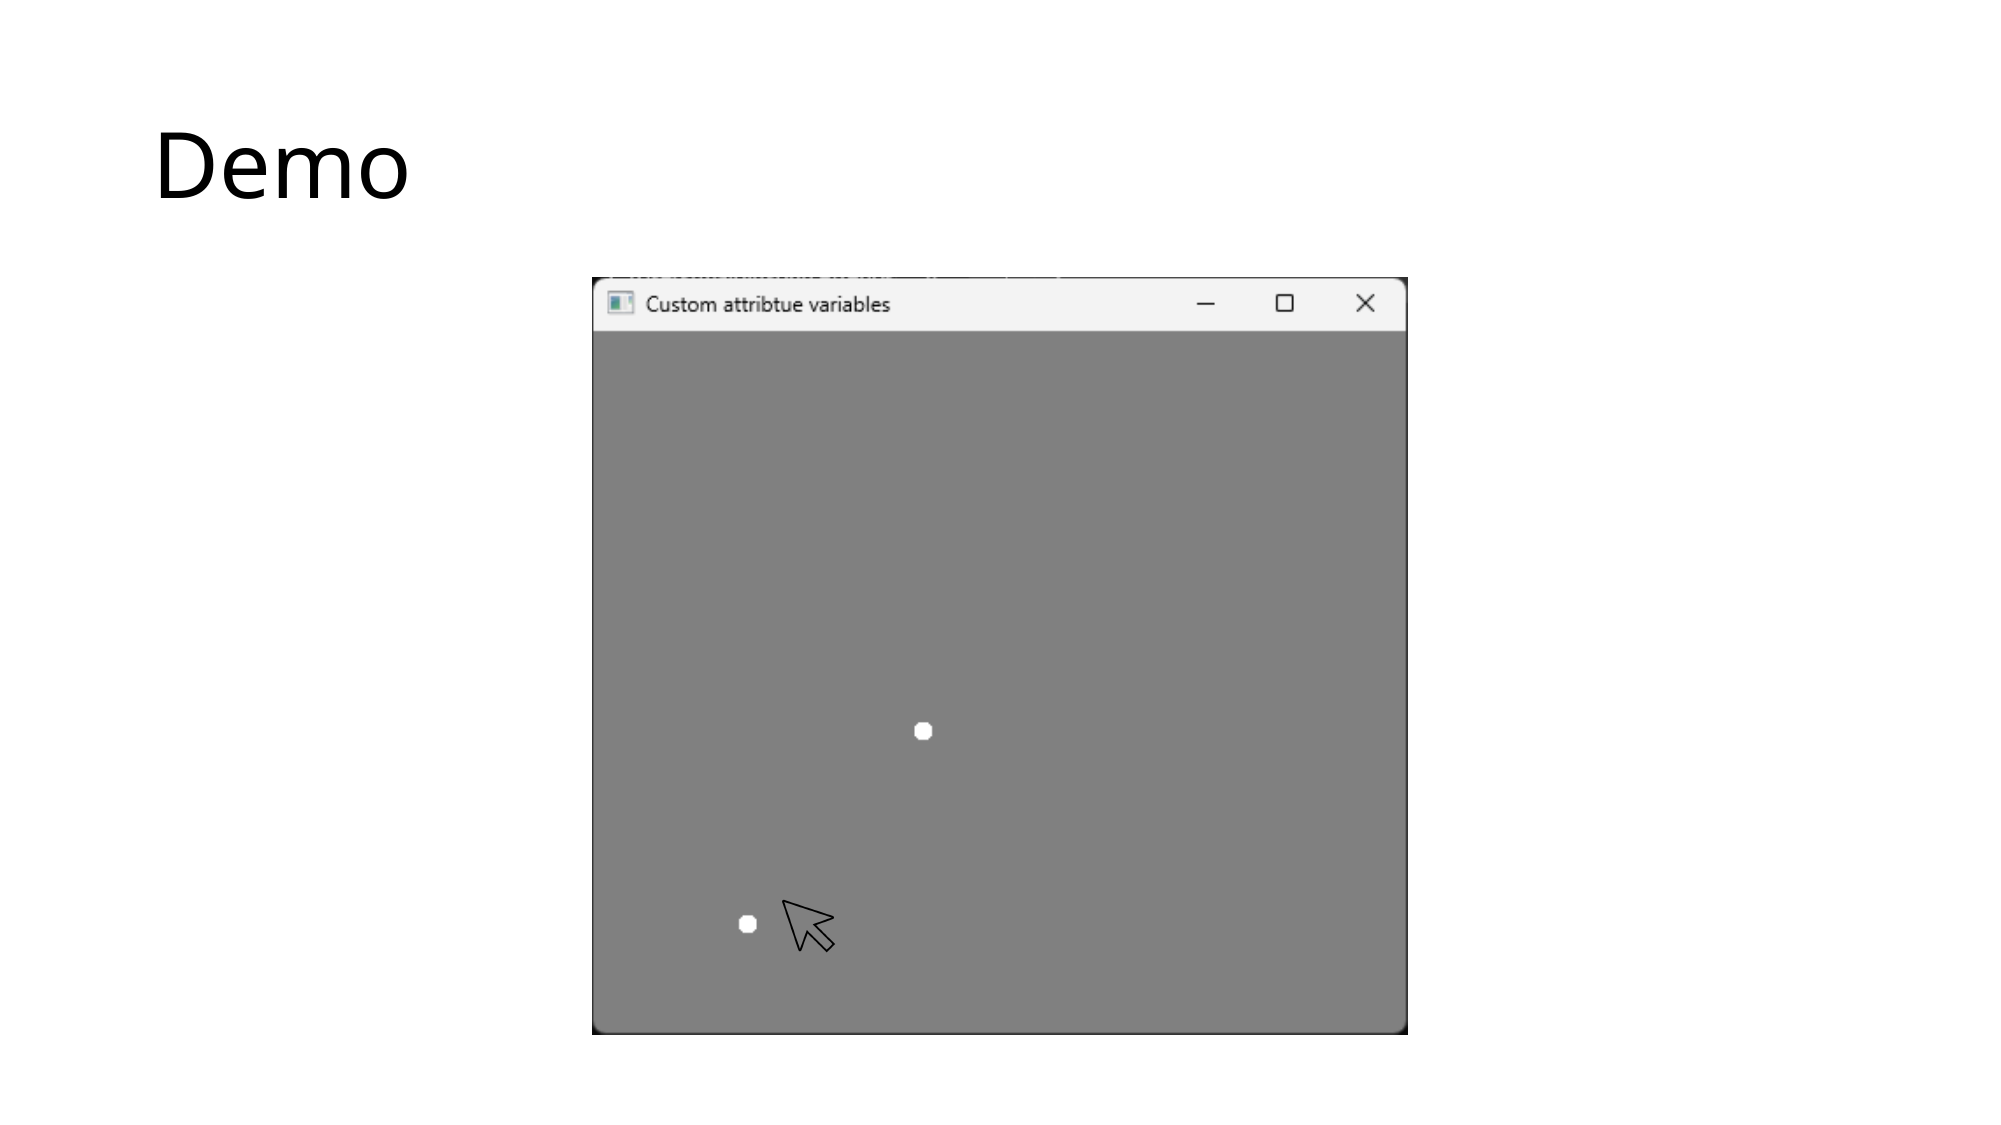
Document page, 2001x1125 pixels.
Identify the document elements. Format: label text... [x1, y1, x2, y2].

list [592, 277, 1408, 1035]
picture [763, 881, 854, 972]
title Demo [137, 59, 1863, 278]
